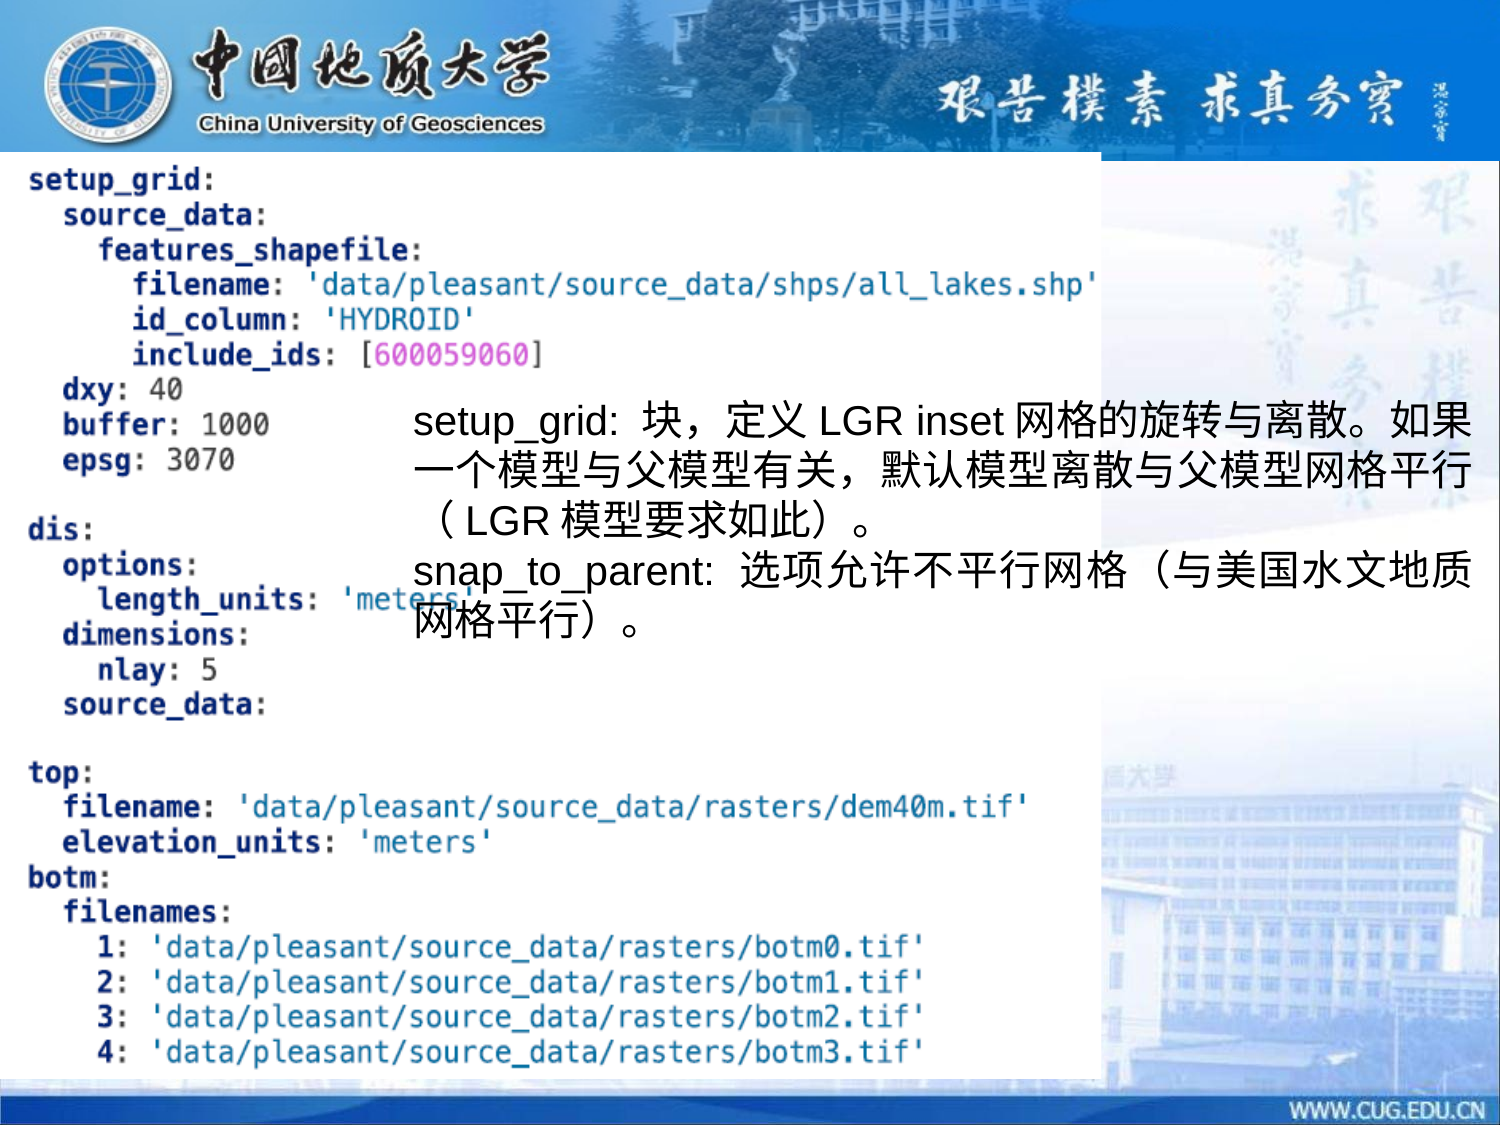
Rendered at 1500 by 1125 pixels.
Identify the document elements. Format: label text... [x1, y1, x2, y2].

picture [0, 0, 1500, 1125]
text_box setup_grid: 块，定义LGR inset网格的旋转与离散。如果一个模型与父模型有关，默认模型离散与父模型网格平行（LGR模型要求如此）。 snap_to_parent: 选项允许不平行网格（与美国水文地质网格平行）。 [1105, 386, 1489, 652]
